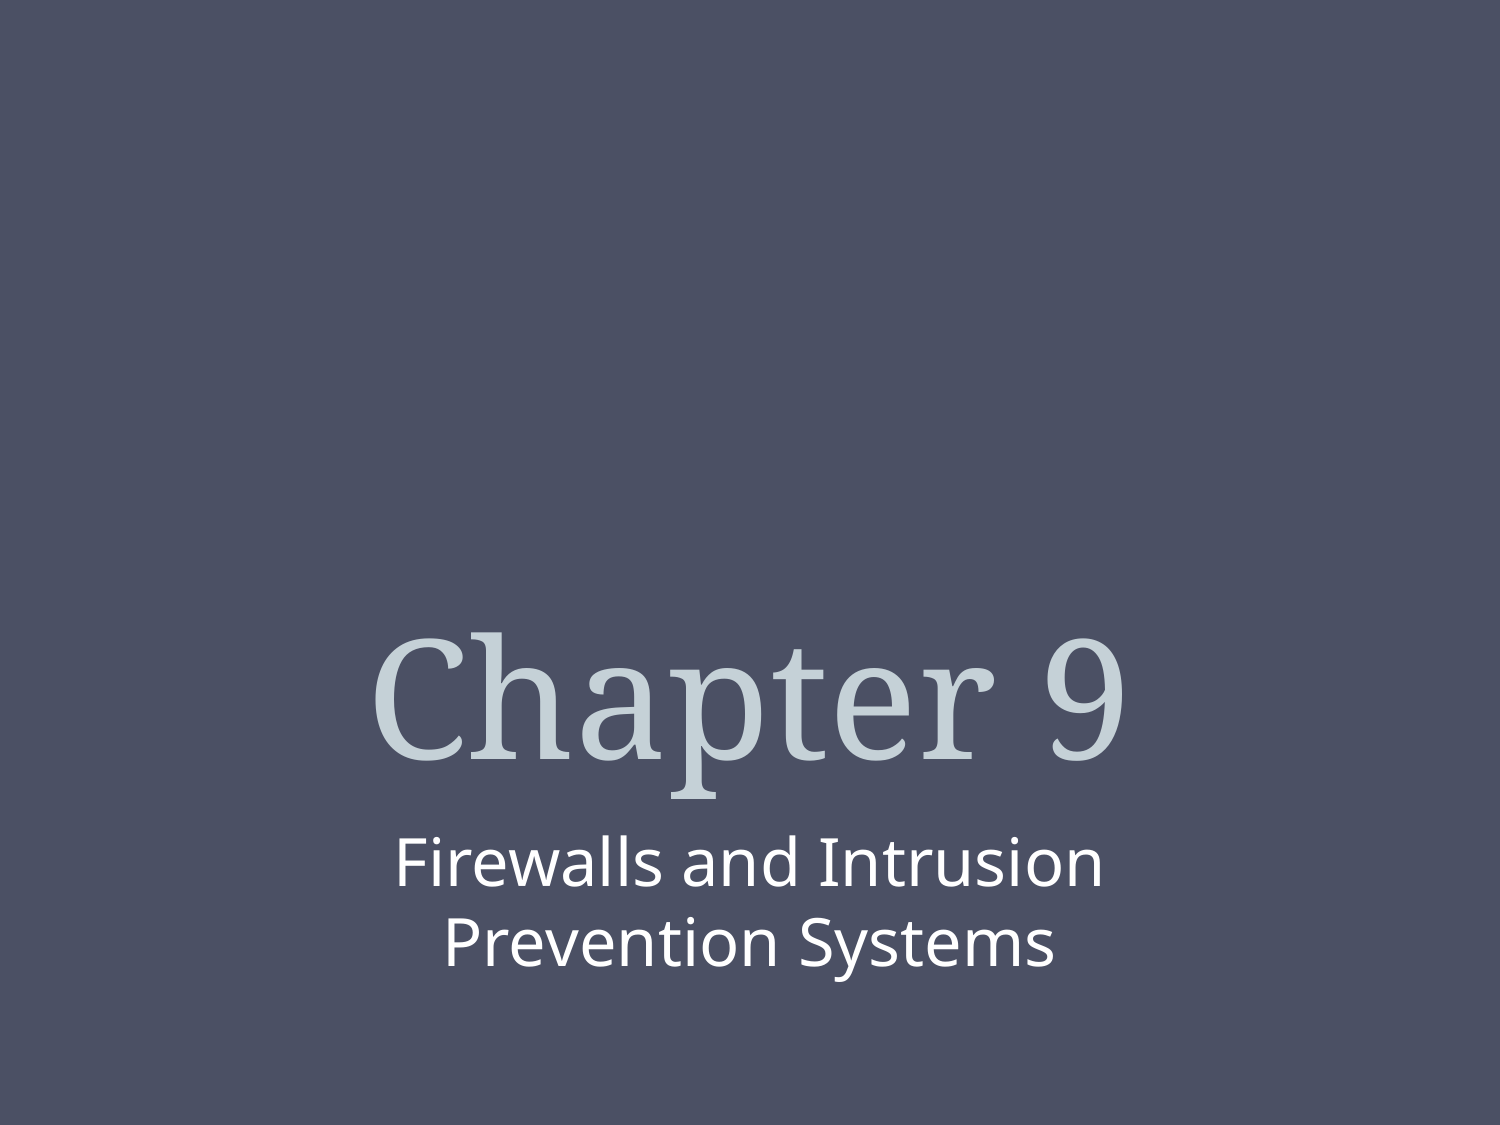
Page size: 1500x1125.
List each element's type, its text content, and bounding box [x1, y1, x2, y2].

title Chapter 9 [112, 99, 1388, 800]
subtitle Firewalls and Intrusion Prevention Systems [225, 812, 1275, 1013]
